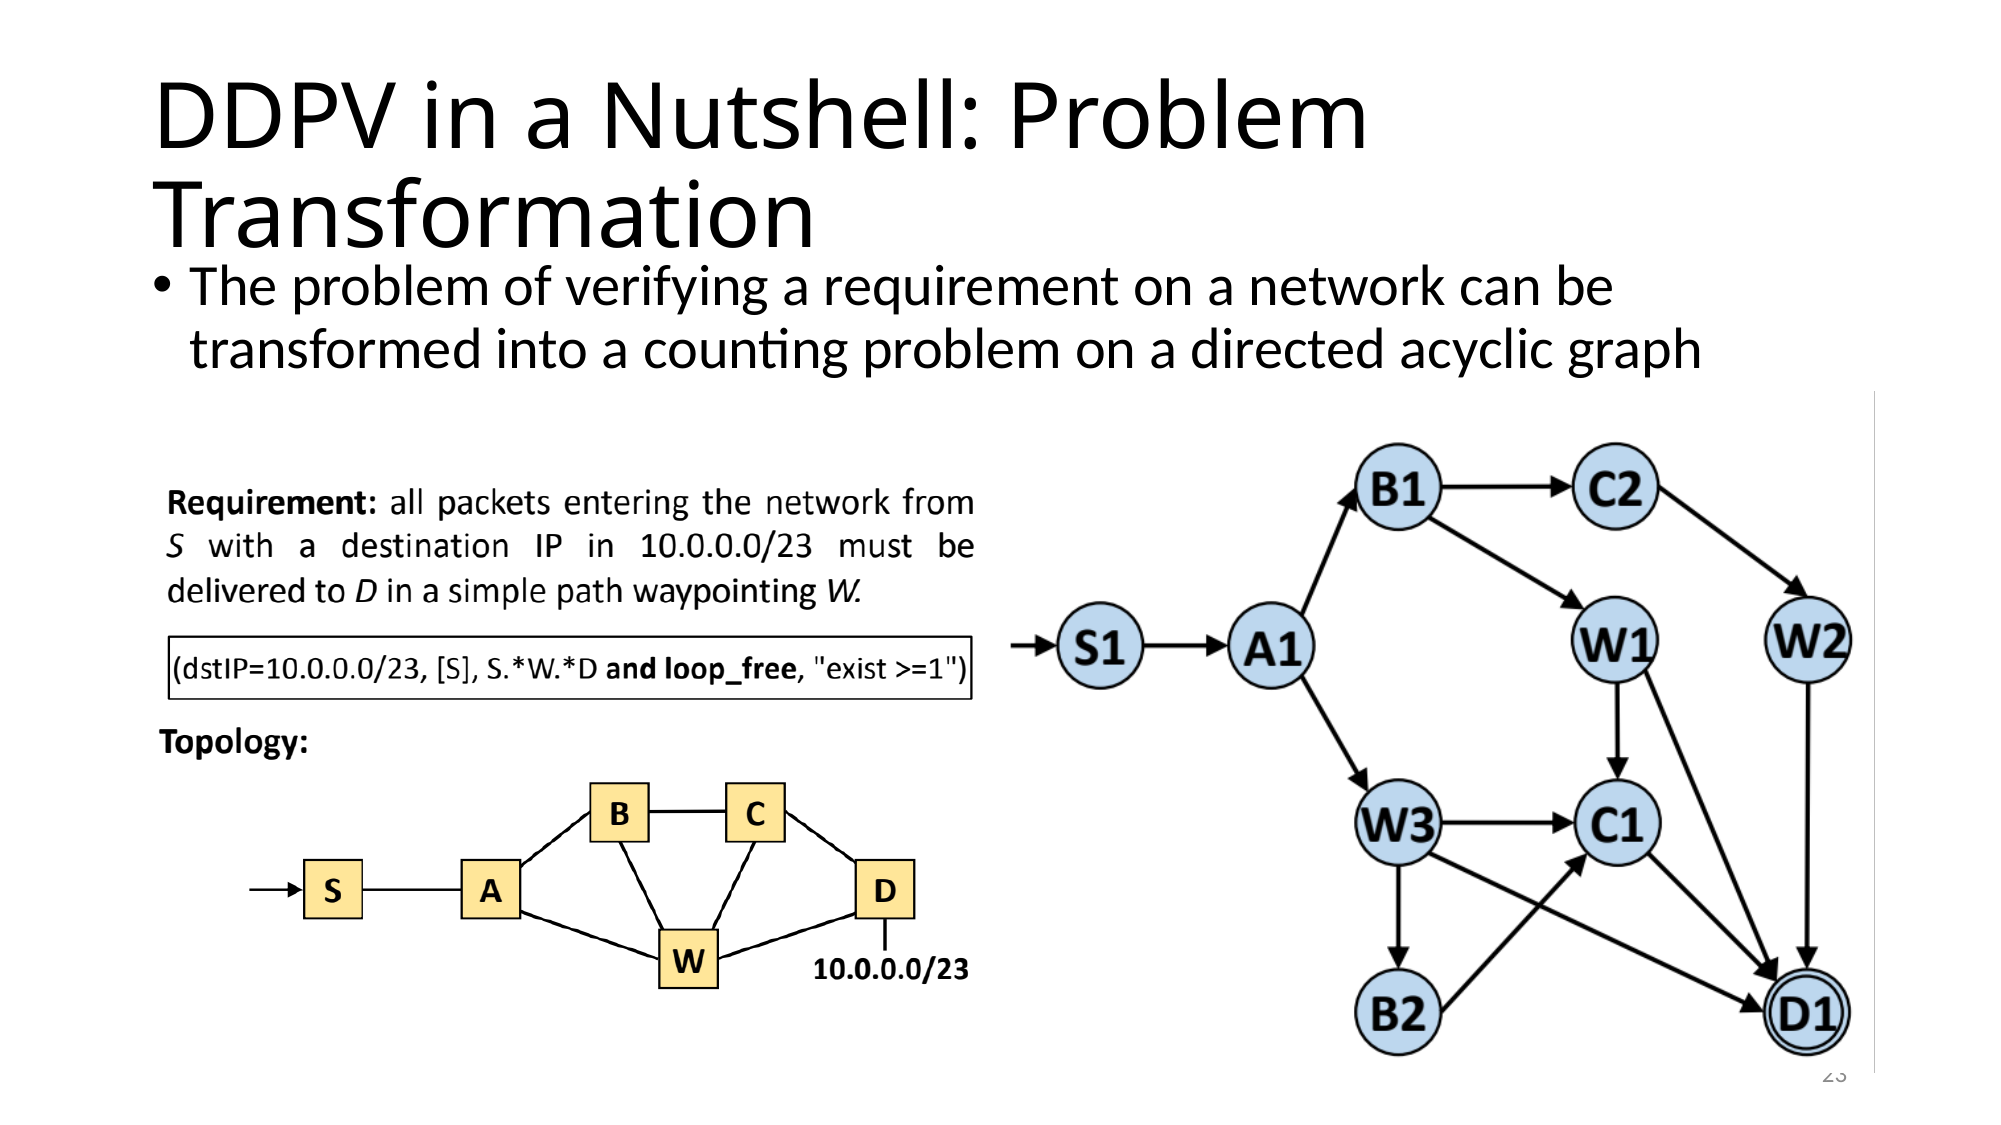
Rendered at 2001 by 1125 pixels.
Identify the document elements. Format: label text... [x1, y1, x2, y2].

title DDPV in a Nutshell: Problem Transformation [137, 59, 1863, 247]
picture [154, 477, 986, 1043]
list The problem of verifying a requirement on a network can be transformed into a counting problem on a directed acyclic graph [137, 247, 1863, 1014]
picture [999, 391, 1878, 1073]
slide_number 23 [1412, 1073, 1863, 1103]
